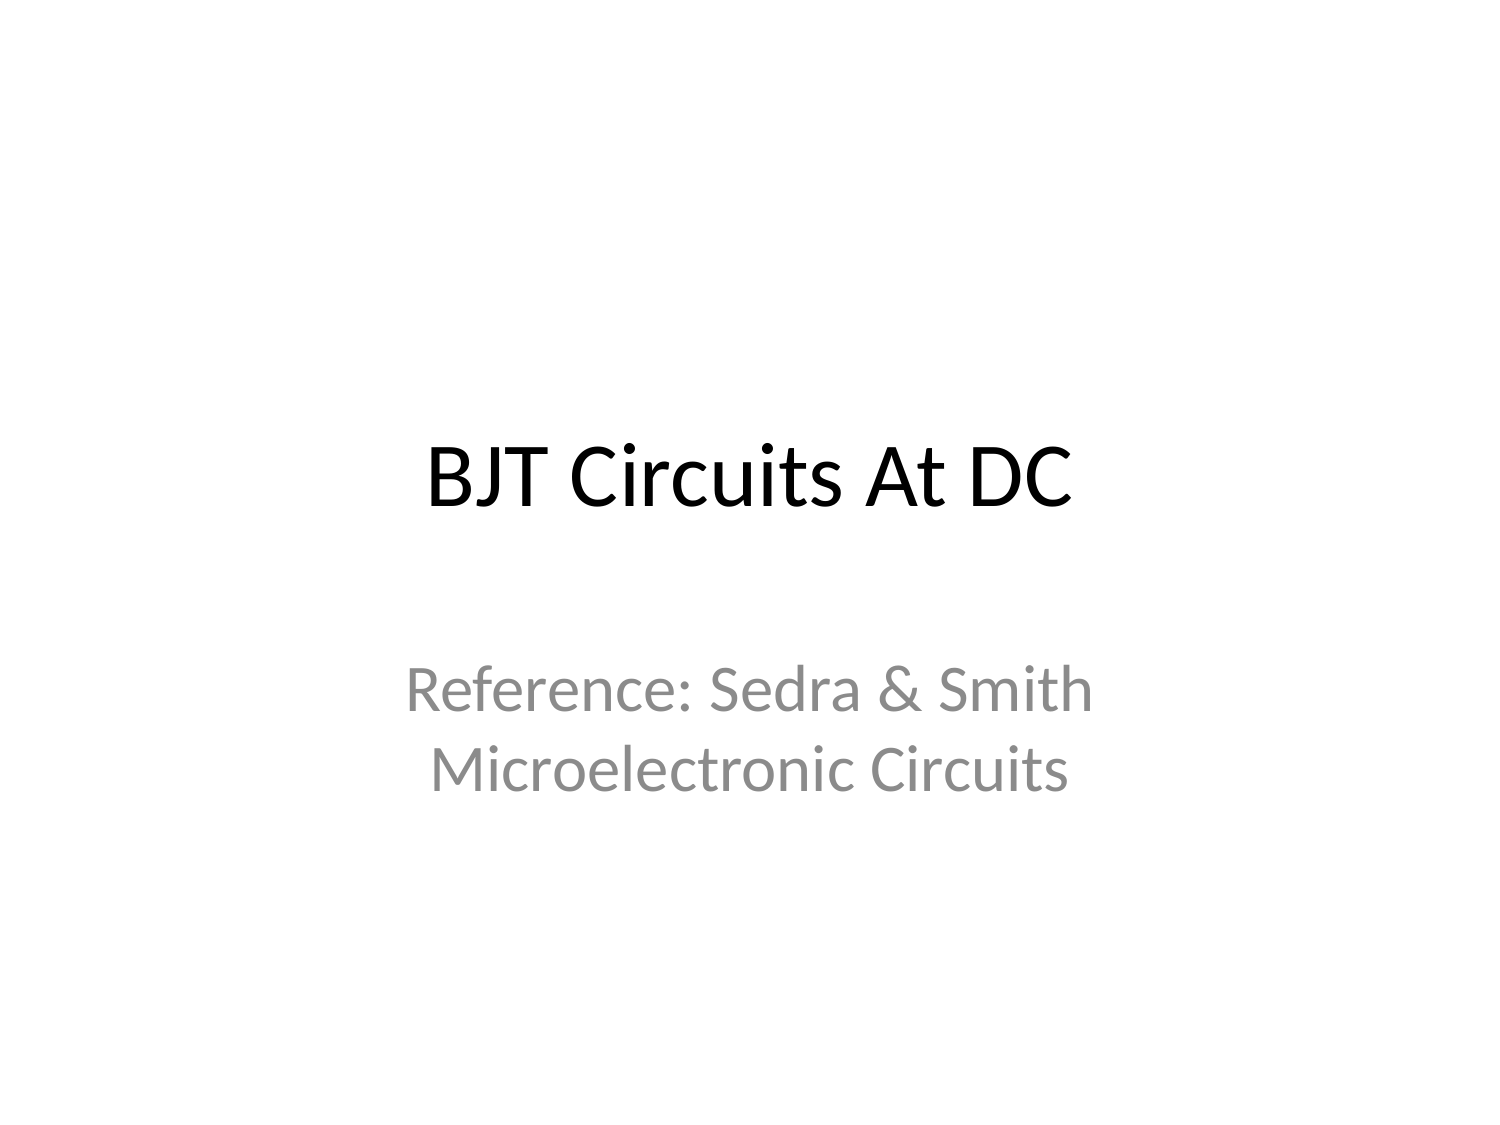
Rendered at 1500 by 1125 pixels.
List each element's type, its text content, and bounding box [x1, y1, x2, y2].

subtitle Reference: Sedra & Smith Microelectronic Circuits [225, 637, 1275, 925]
title BJT Circuits At DC [112, 349, 1388, 591]
